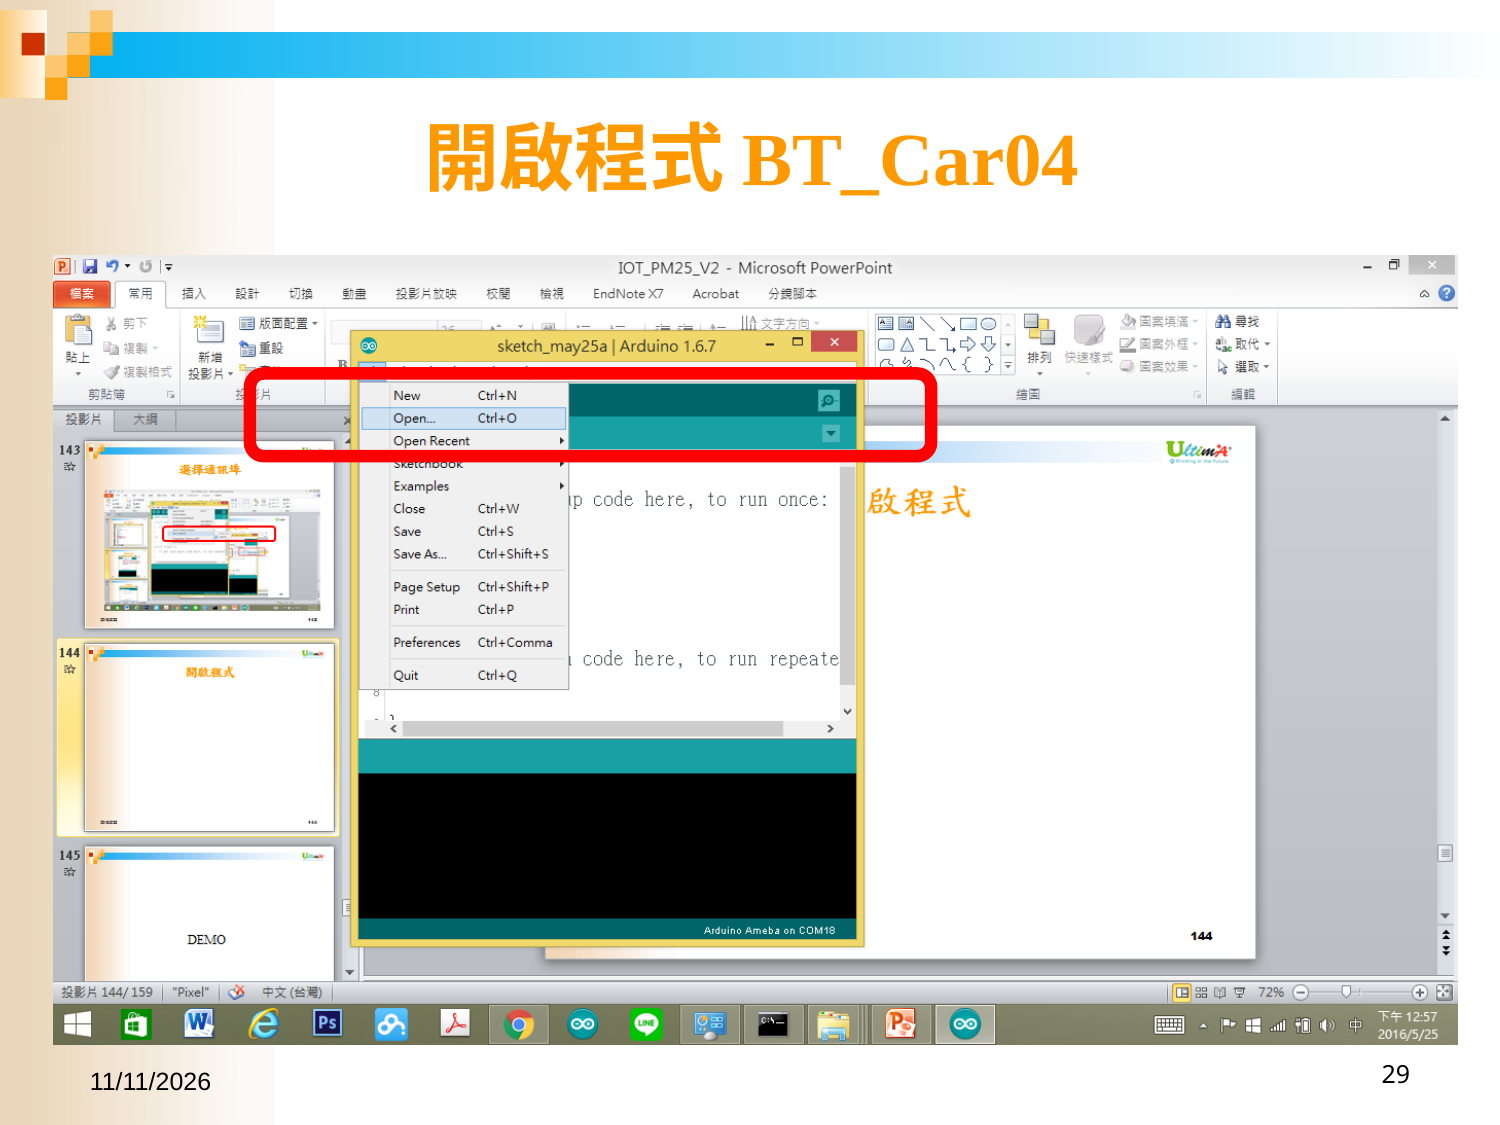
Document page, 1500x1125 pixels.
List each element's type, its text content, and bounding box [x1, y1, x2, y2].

text_box 2017/1/14 [75, 1053, 425, 1103]
text_box 29 [1074, 1053, 1425, 1100]
title 開啟程式BT_Car04 [76, 42, 1427, 253]
picture [52, 255, 1458, 1045]
